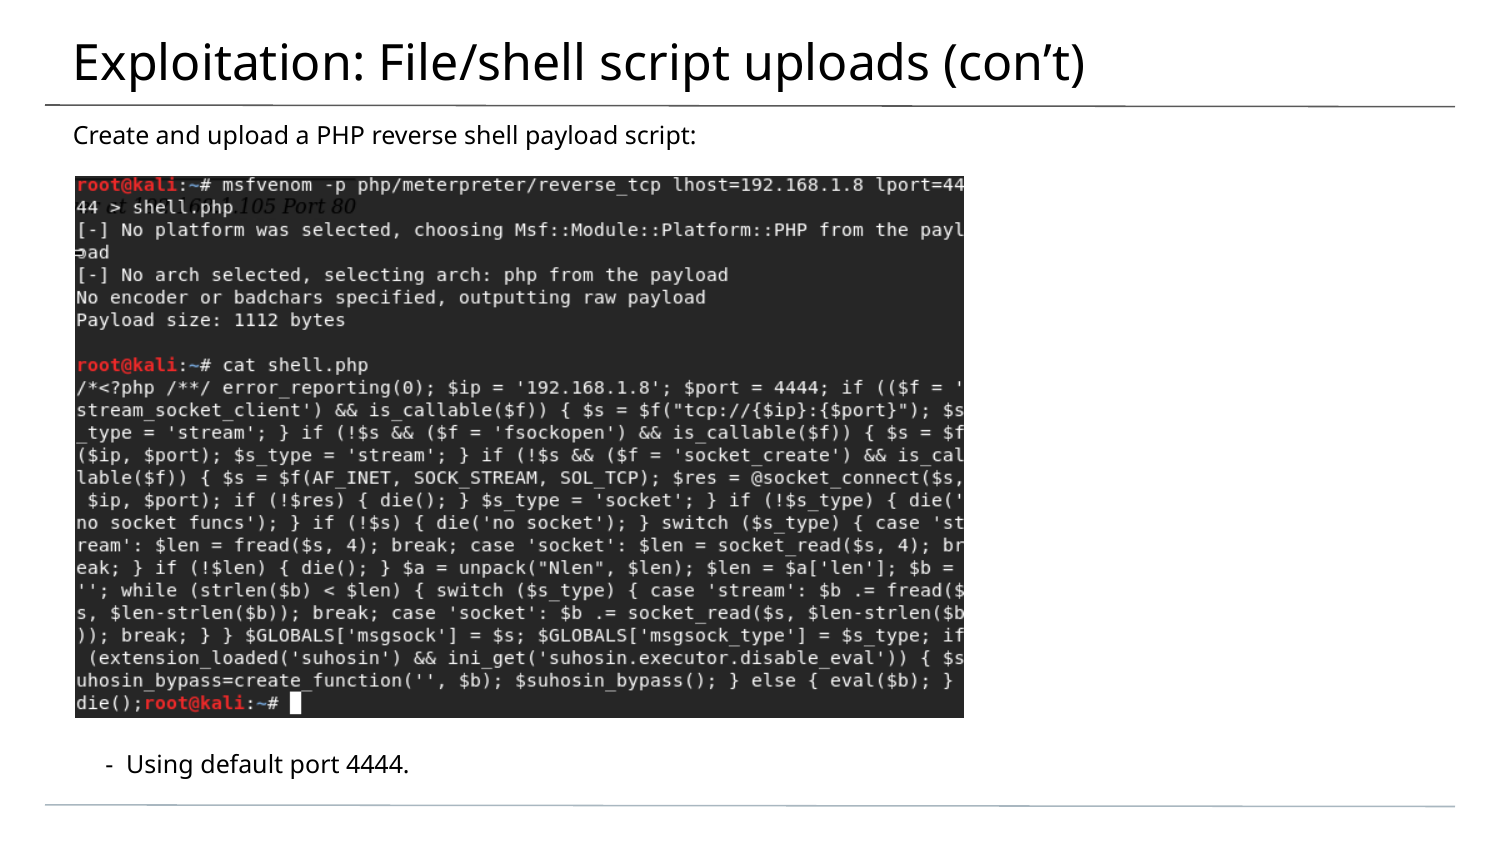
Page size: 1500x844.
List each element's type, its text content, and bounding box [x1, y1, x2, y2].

title Exploitation: File/shell script uploads (con’t) Create and upload a PHP reverse shell payload script: - Using default port 4444. [0, 0, 1500, 88]
picture [74, 176, 965, 718]
